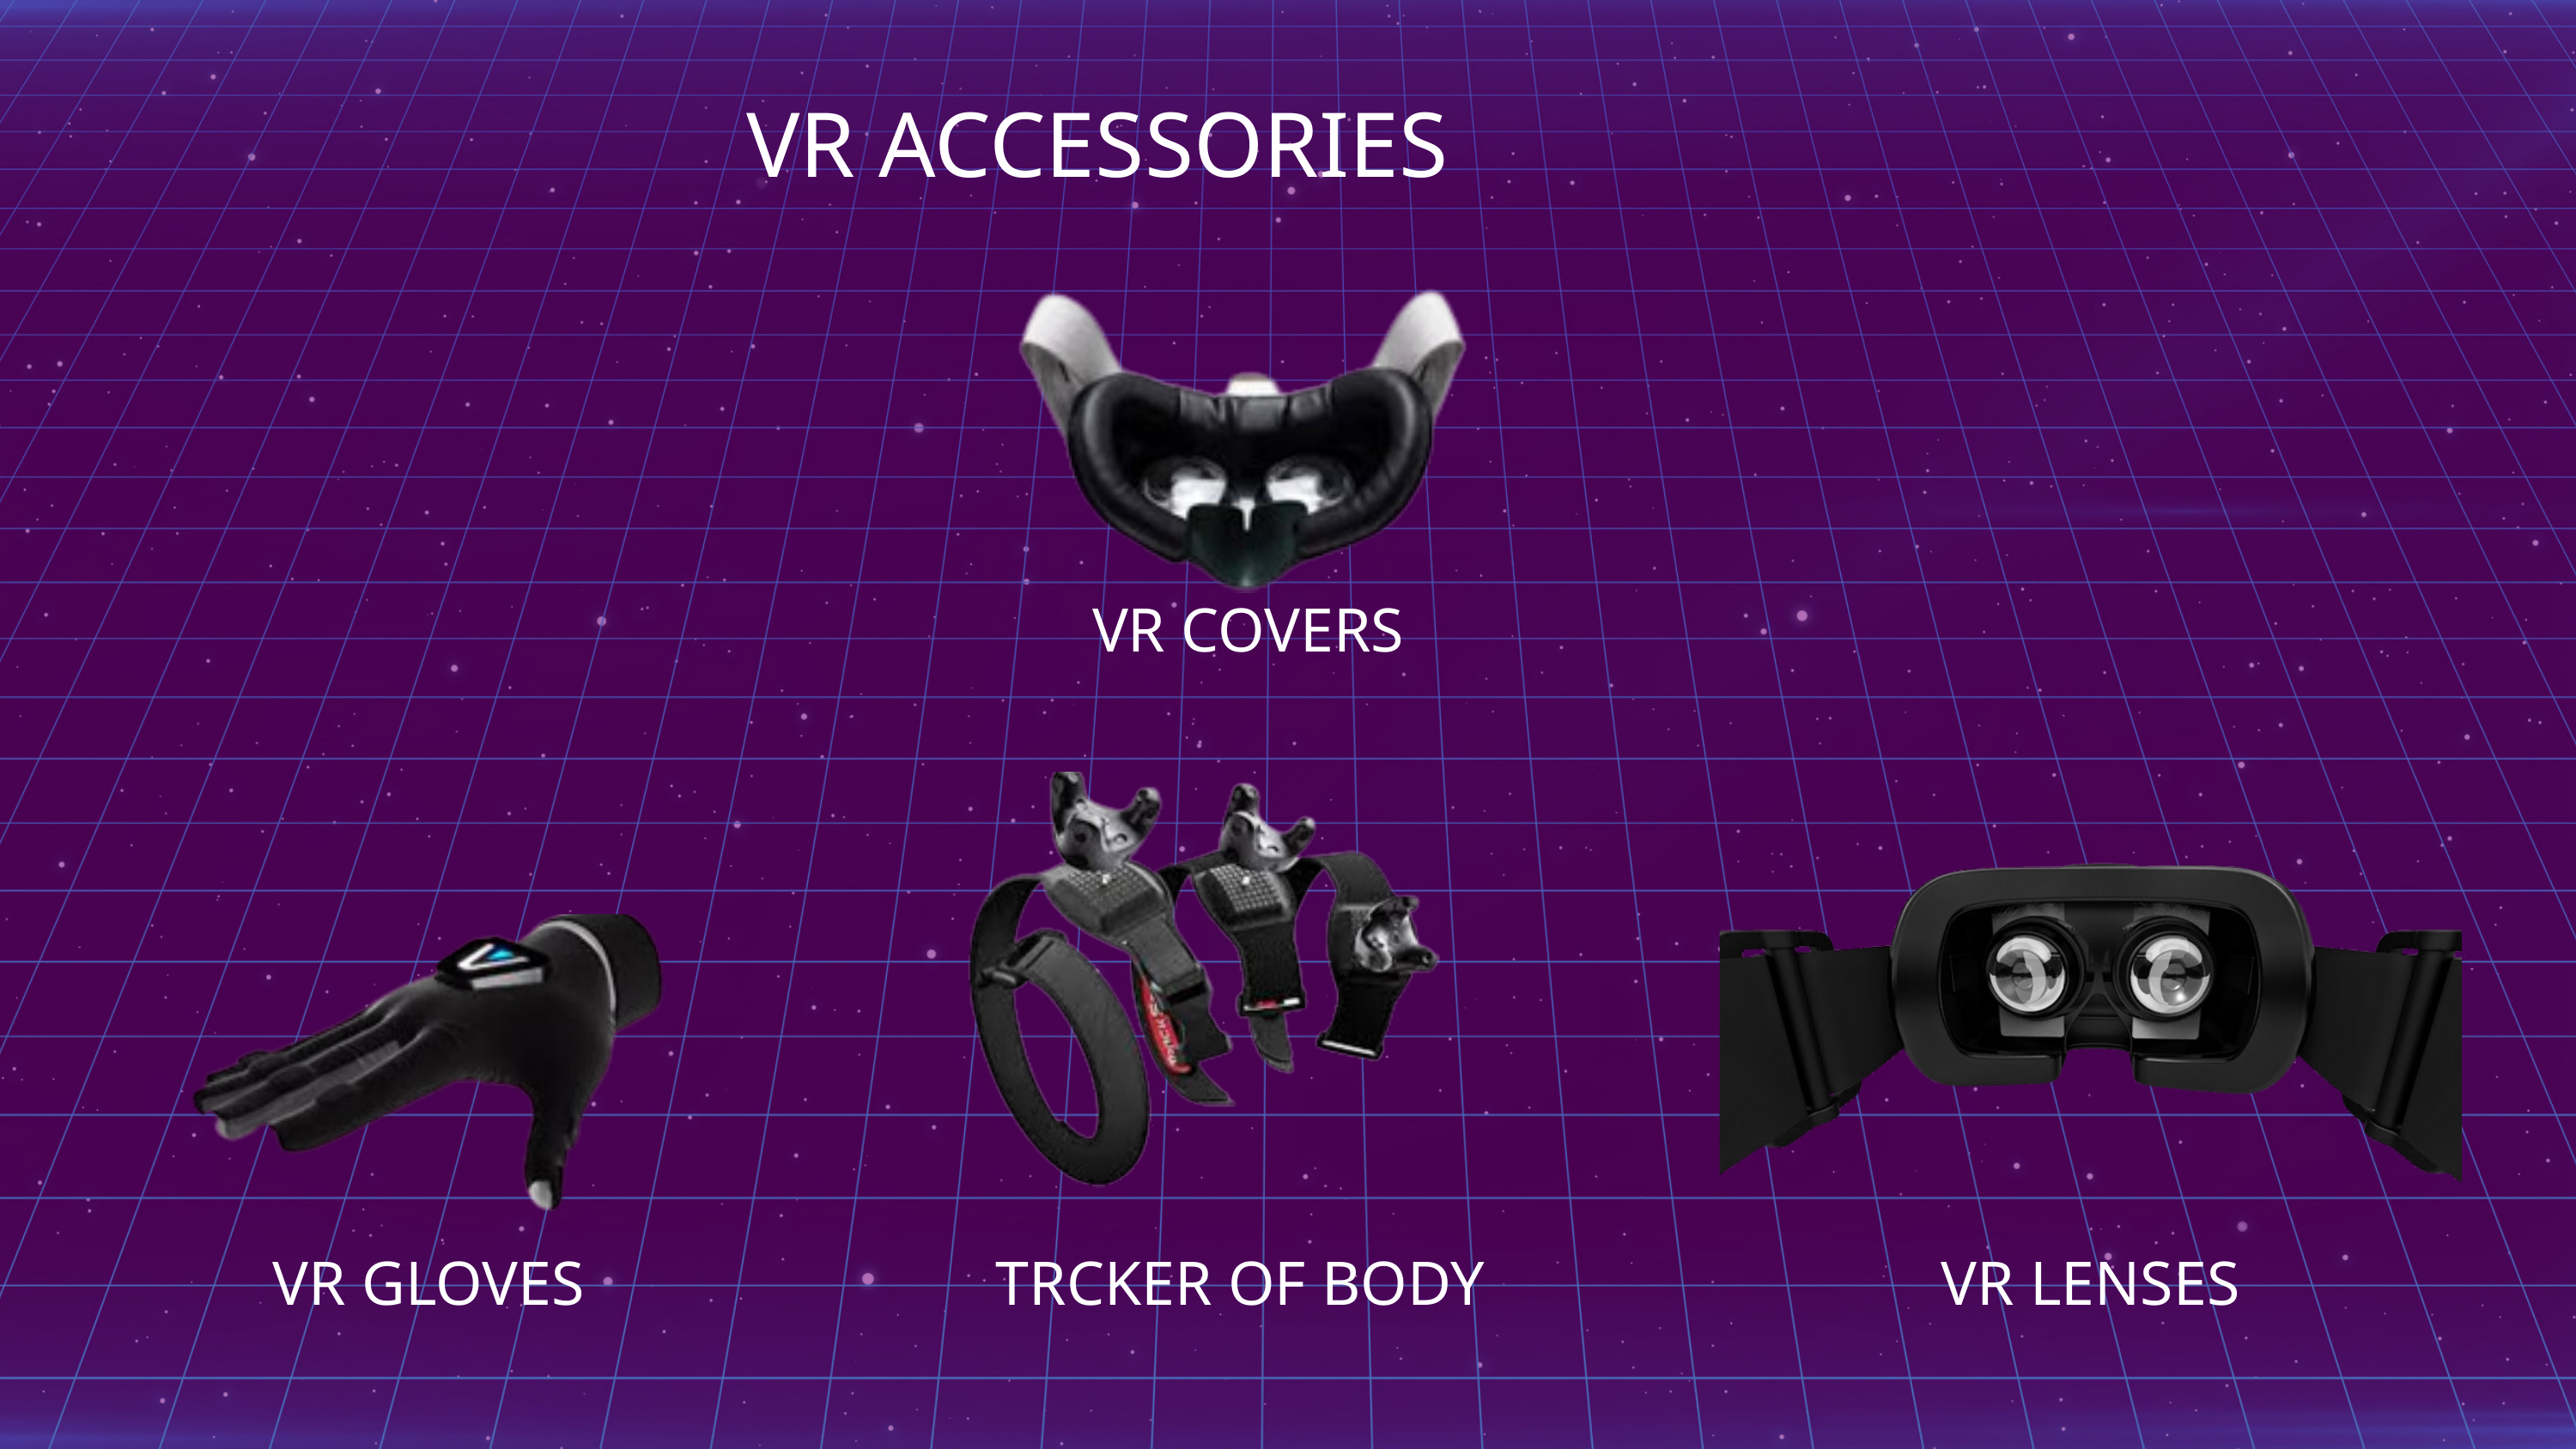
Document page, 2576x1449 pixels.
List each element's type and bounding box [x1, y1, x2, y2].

text_box [1719, 821, 2463, 1316]
text_box [899, 772, 1582, 1316]
text_box [908, 282, 1589, 663]
text_box [88, 914, 770, 1316]
picture [0, 0, 2576, 1449]
